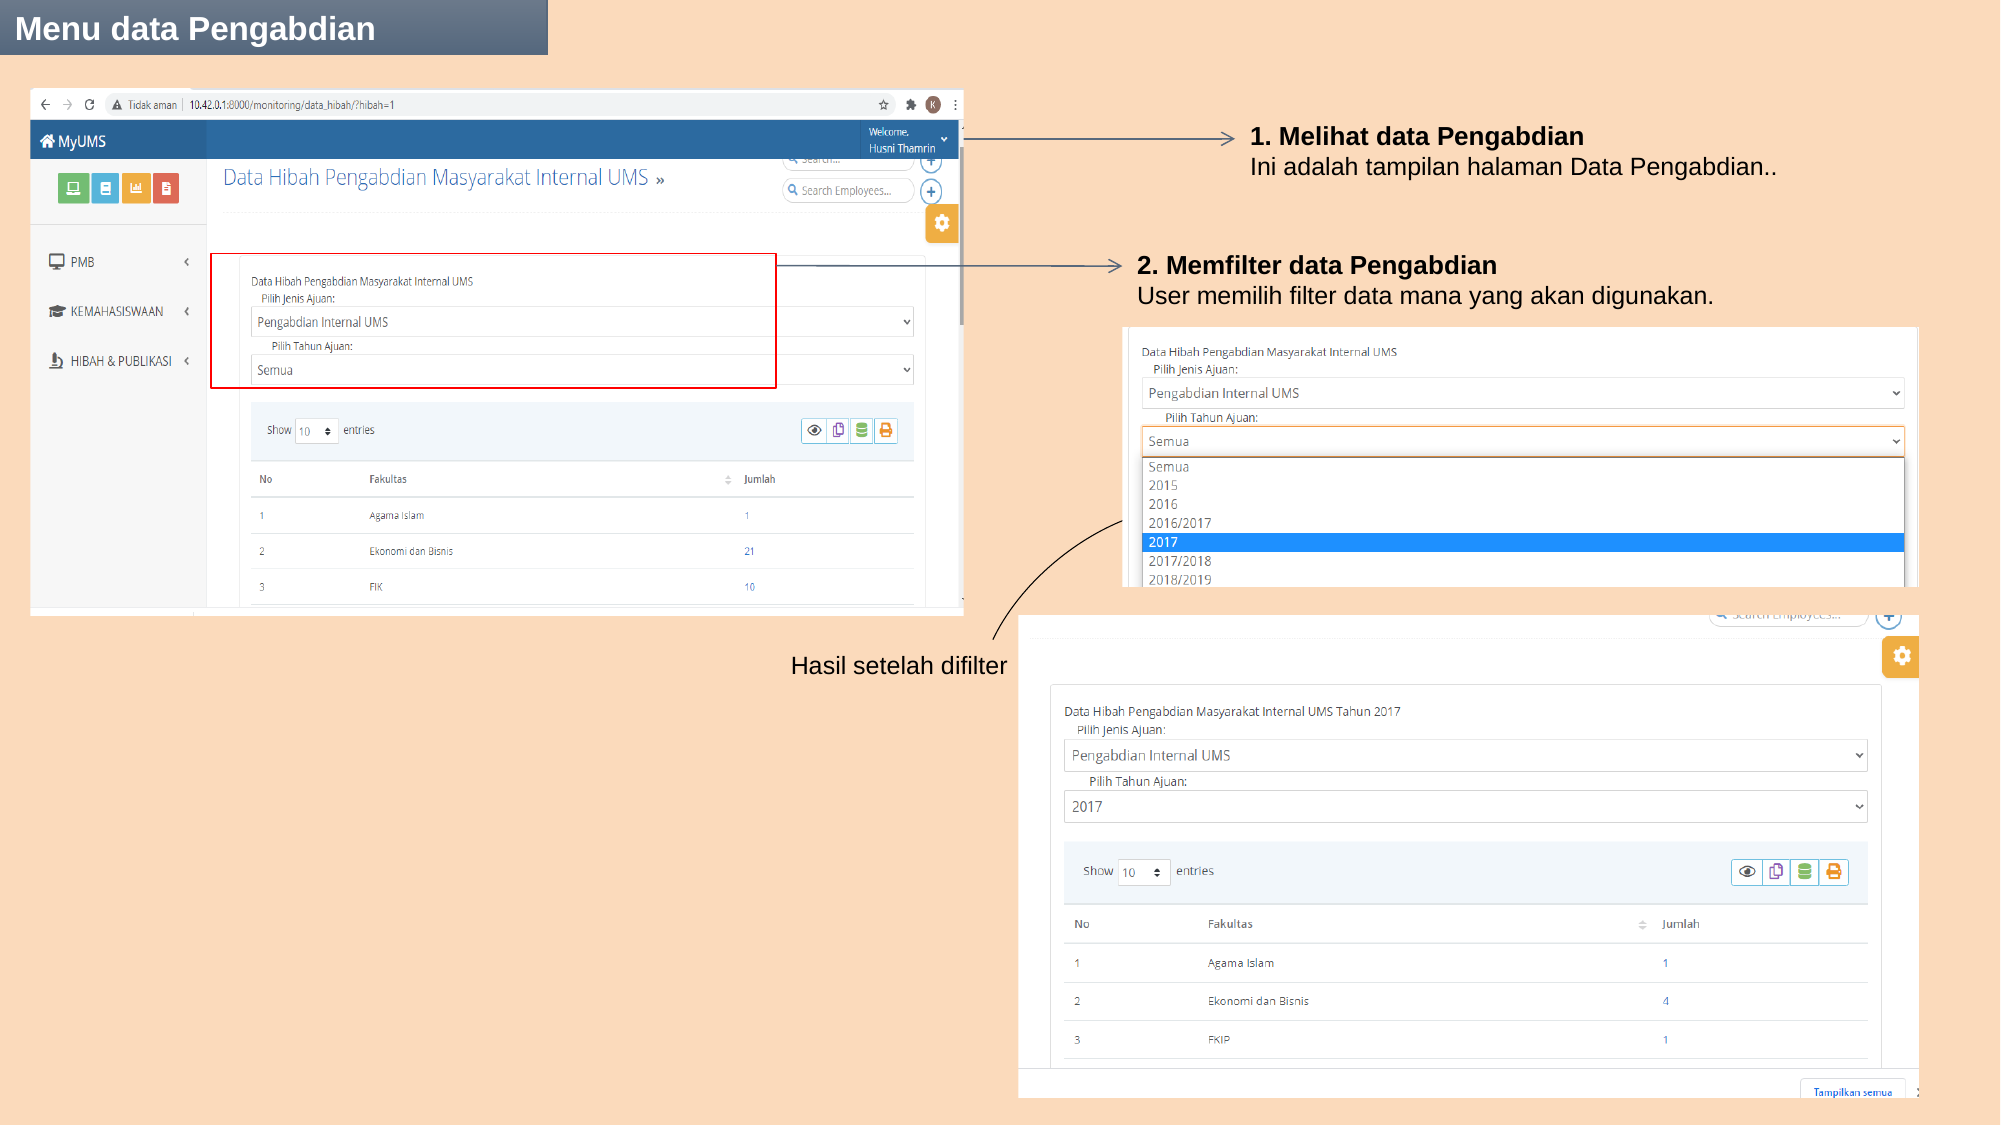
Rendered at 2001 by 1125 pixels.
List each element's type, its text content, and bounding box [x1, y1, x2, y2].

text_box [295, 267, 1369, 985]
text_box [992, 520, 1128, 640]
text_box [295, 54, 1369, 138]
text_box [964, 140, 1369, 265]
text_box Hasil setelah difilter [776, 641, 1018, 687]
text_box 2. Memfilter data Pengabdian User memilih filter data mana yang akan digunakan. [1122, 240, 1770, 317]
text_box Menu data Pengabdian [0, 0, 548, 55]
text_box 1. Melihat data Pengabdian Ini adalah tampilan halaman Data Pengabdian.. [1235, 112, 1820, 189]
picture [0, 0, 2001, 1125]
